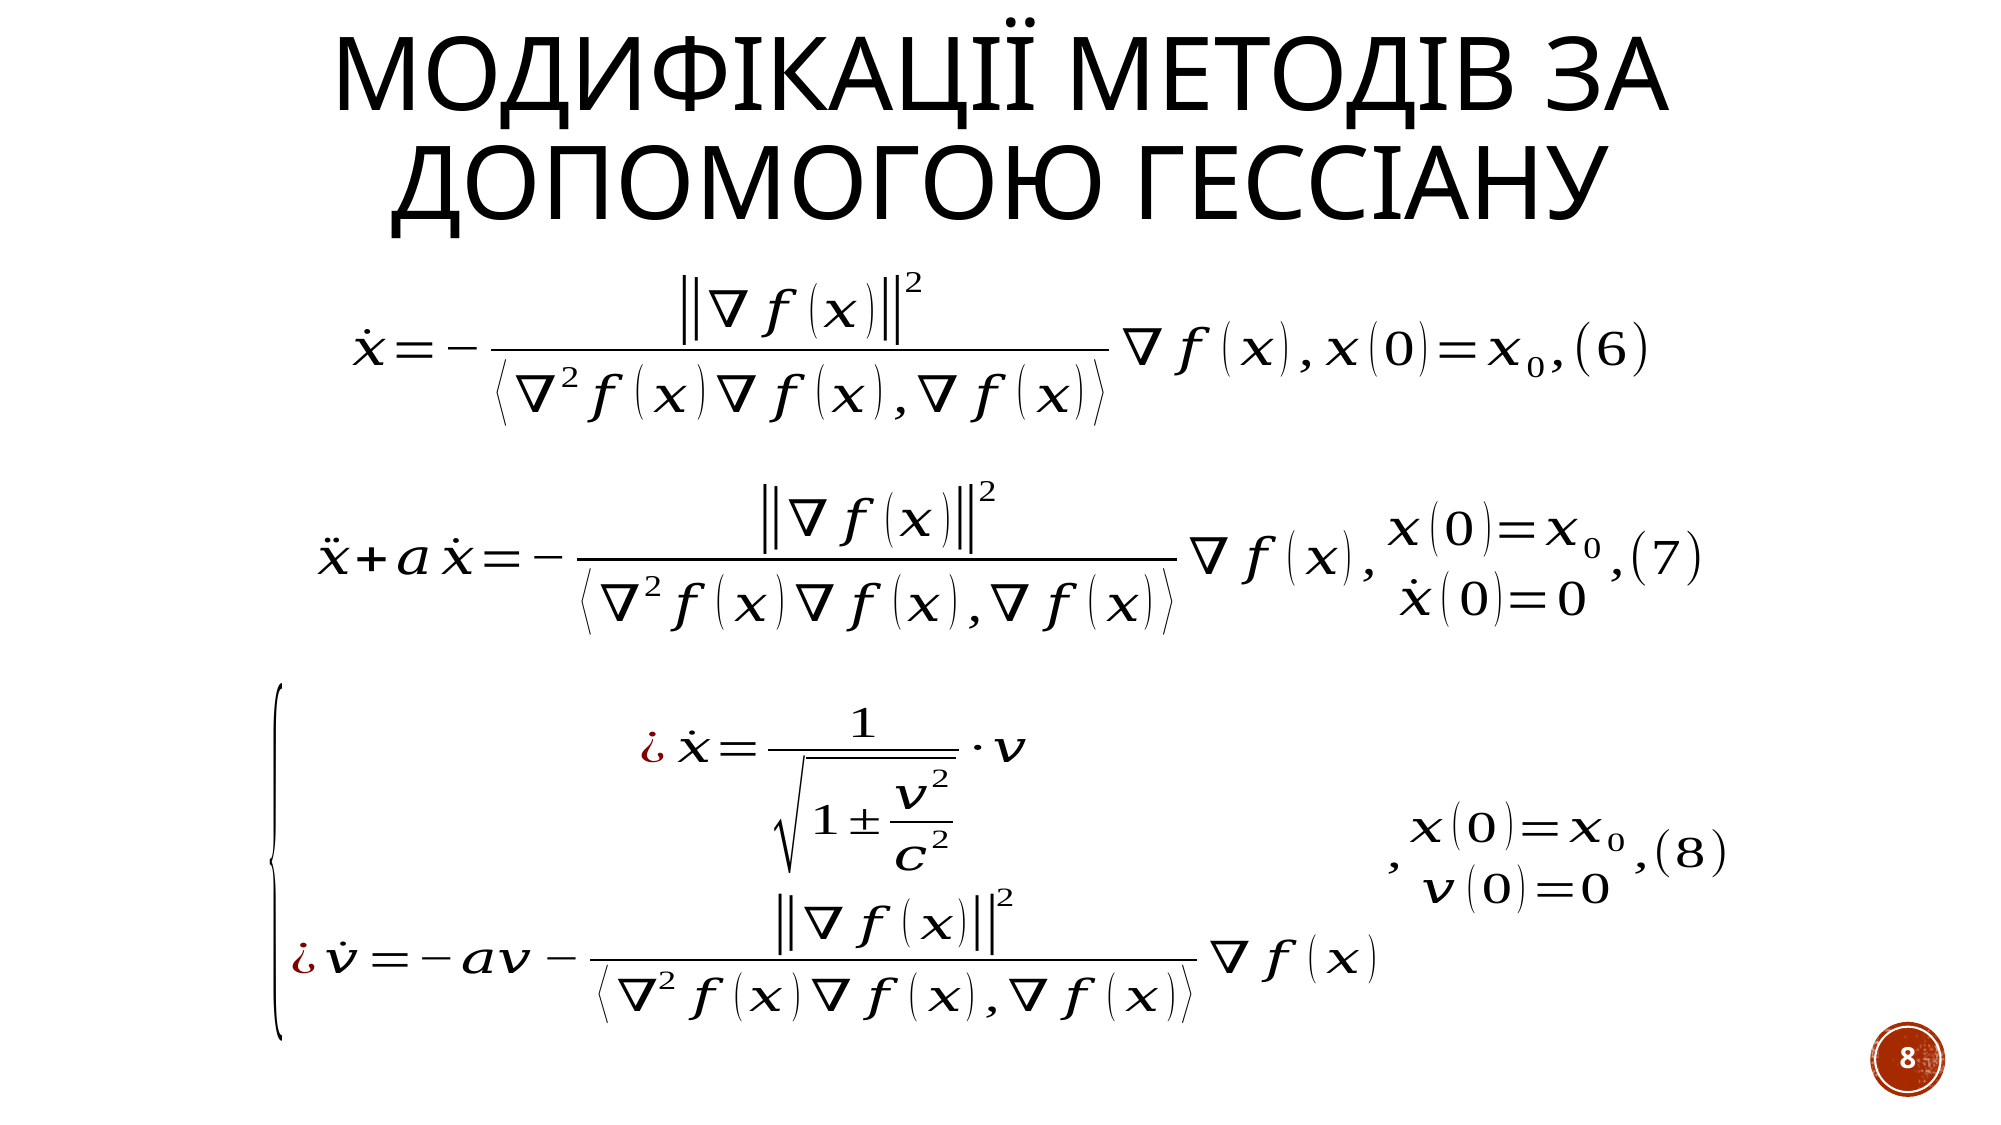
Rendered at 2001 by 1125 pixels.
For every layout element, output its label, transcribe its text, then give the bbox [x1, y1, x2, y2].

slide_number 8 [1855, 1028, 1961, 1089]
title Модифікації методів за допомогою Гессіану​ [174, 0, 1825, 264]
